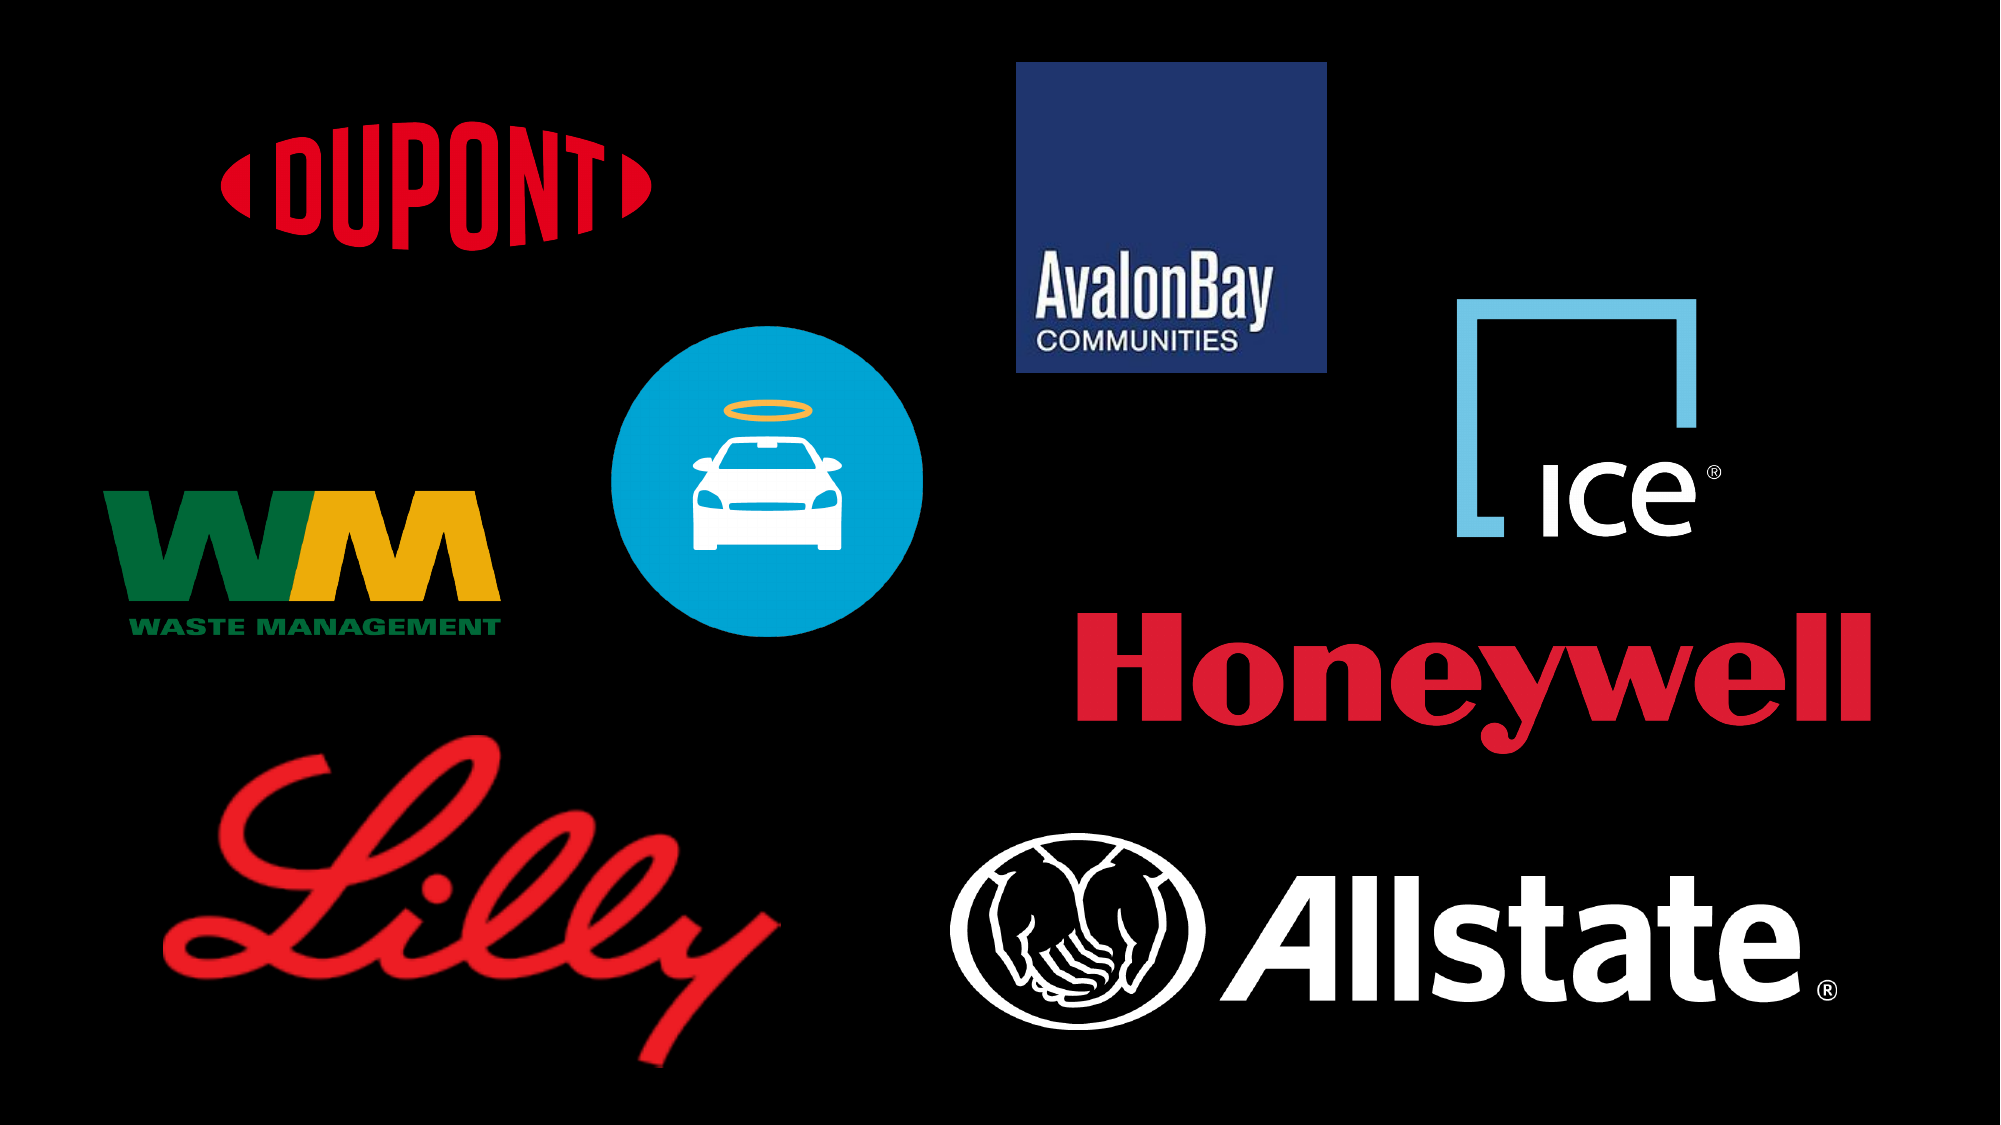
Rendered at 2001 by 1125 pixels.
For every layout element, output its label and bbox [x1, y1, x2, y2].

picture [791, 506, 923, 637]
picture [788, 326, 923, 457]
picture [611, 502, 743, 637]
picture [163, 735, 781, 1068]
picture [156, 0, 747, 462]
picture [1077, 613, 1871, 754]
picture [1409, 251, 1769, 584]
picture [950, 833, 1837, 1030]
picture [100, 488, 504, 637]
picture [724, 400, 812, 421]
picture [693, 437, 841, 549]
picture [1016, 62, 1327, 373]
